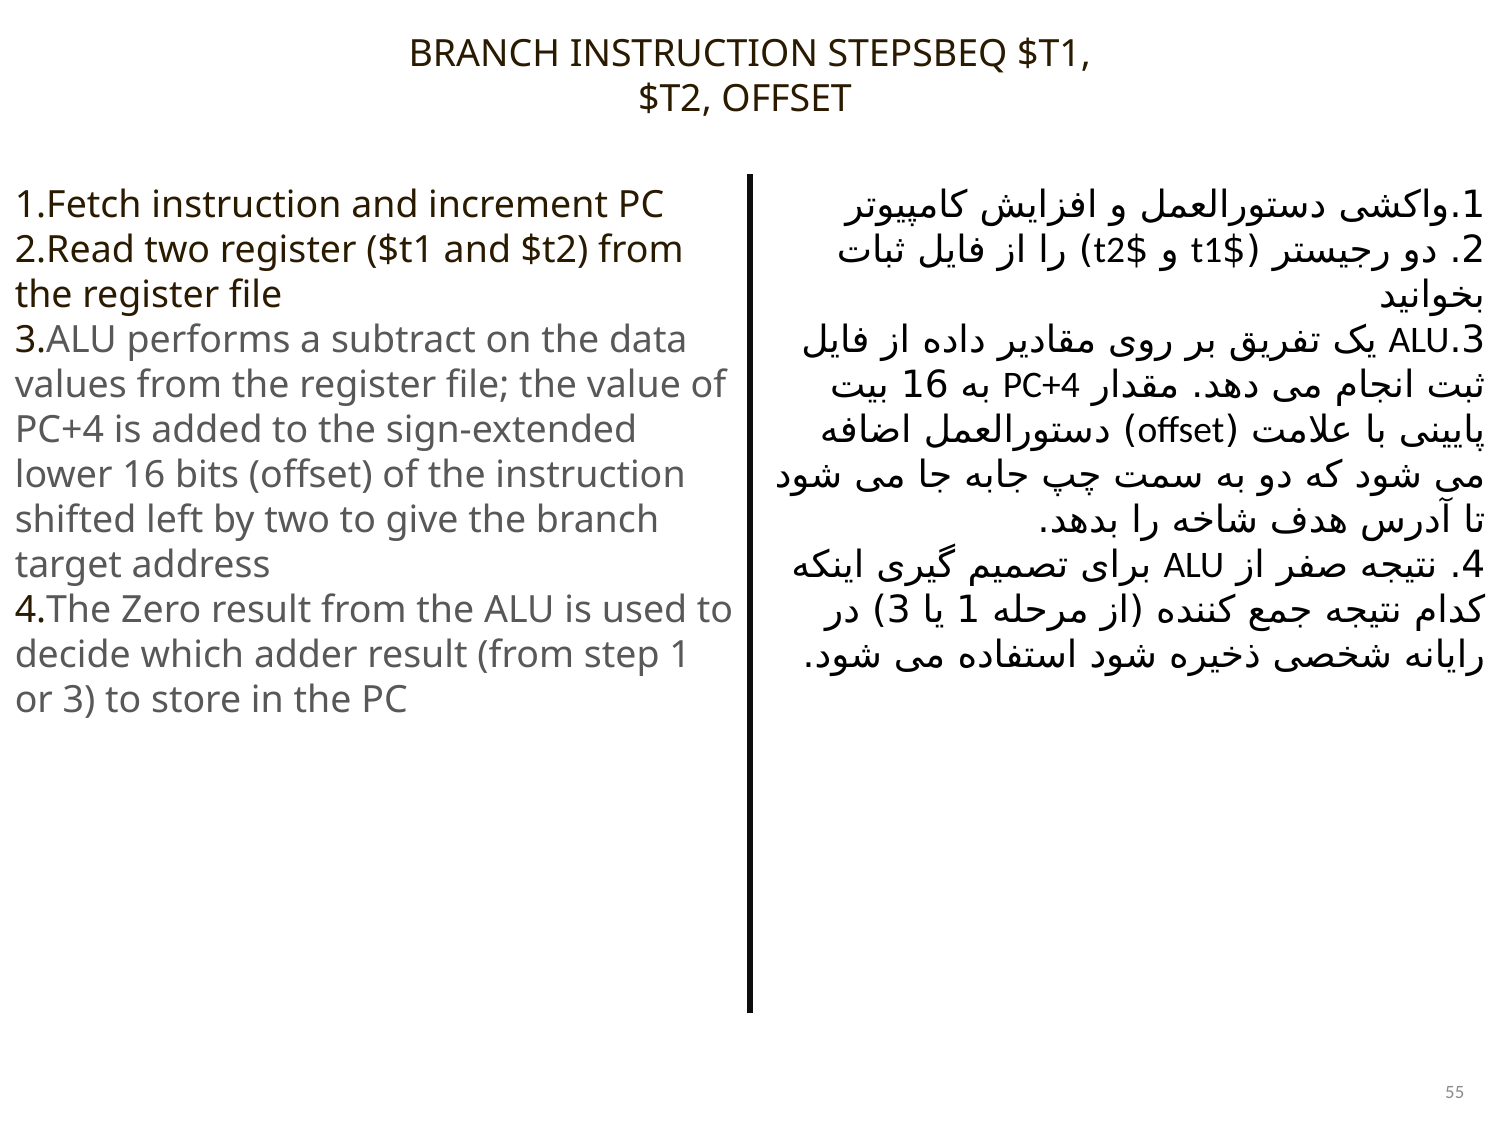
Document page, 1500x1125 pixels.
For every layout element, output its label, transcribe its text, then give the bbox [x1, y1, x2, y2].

text_box BRANCH INSTRUCTION STEPSBEQ $T1, $T2, OFFSET [374, 21, 1125, 126]
text_box 1.واکشی دستورالعمل و افزایش کامپیوتر 2. دو رجیستر ($t1 و $t2) را از فایل ثبات بخوانید 3.ALU یک تفریق بر روی مقادیر داده از فایل ثبت انجام می دهد. مقدار PC+4 به 16 بیت پایینی با علامت (offset) دستورالعمل اضافه می شود که دو به سمت چپ جابه جا می شود تا آدرس هدف شاخه را بدهد. 4. نتیجه صفر از ALU برای تصمیم گیری اینکه کدام نتیجه جمع کننده (از مرحله 1 یا 3) در رایانه شخصی ذخیره شود استفاده می شود. [749, 172, 1500, 683]
text_box 1.Fetch instruction and increment PC 2.Read two register ($t1 and $t2) from the register file 3.ALU performs a subtract on the data values from the register file; the value of PC+4 is added to the sign-extended lower 16 bits (offset) of the instruction shifted left by two to give the branch target address 4.The Zero result from the ALU is used to decide which adder result (from step 1 or 3) to store in the PC [0, 172, 749, 728]
